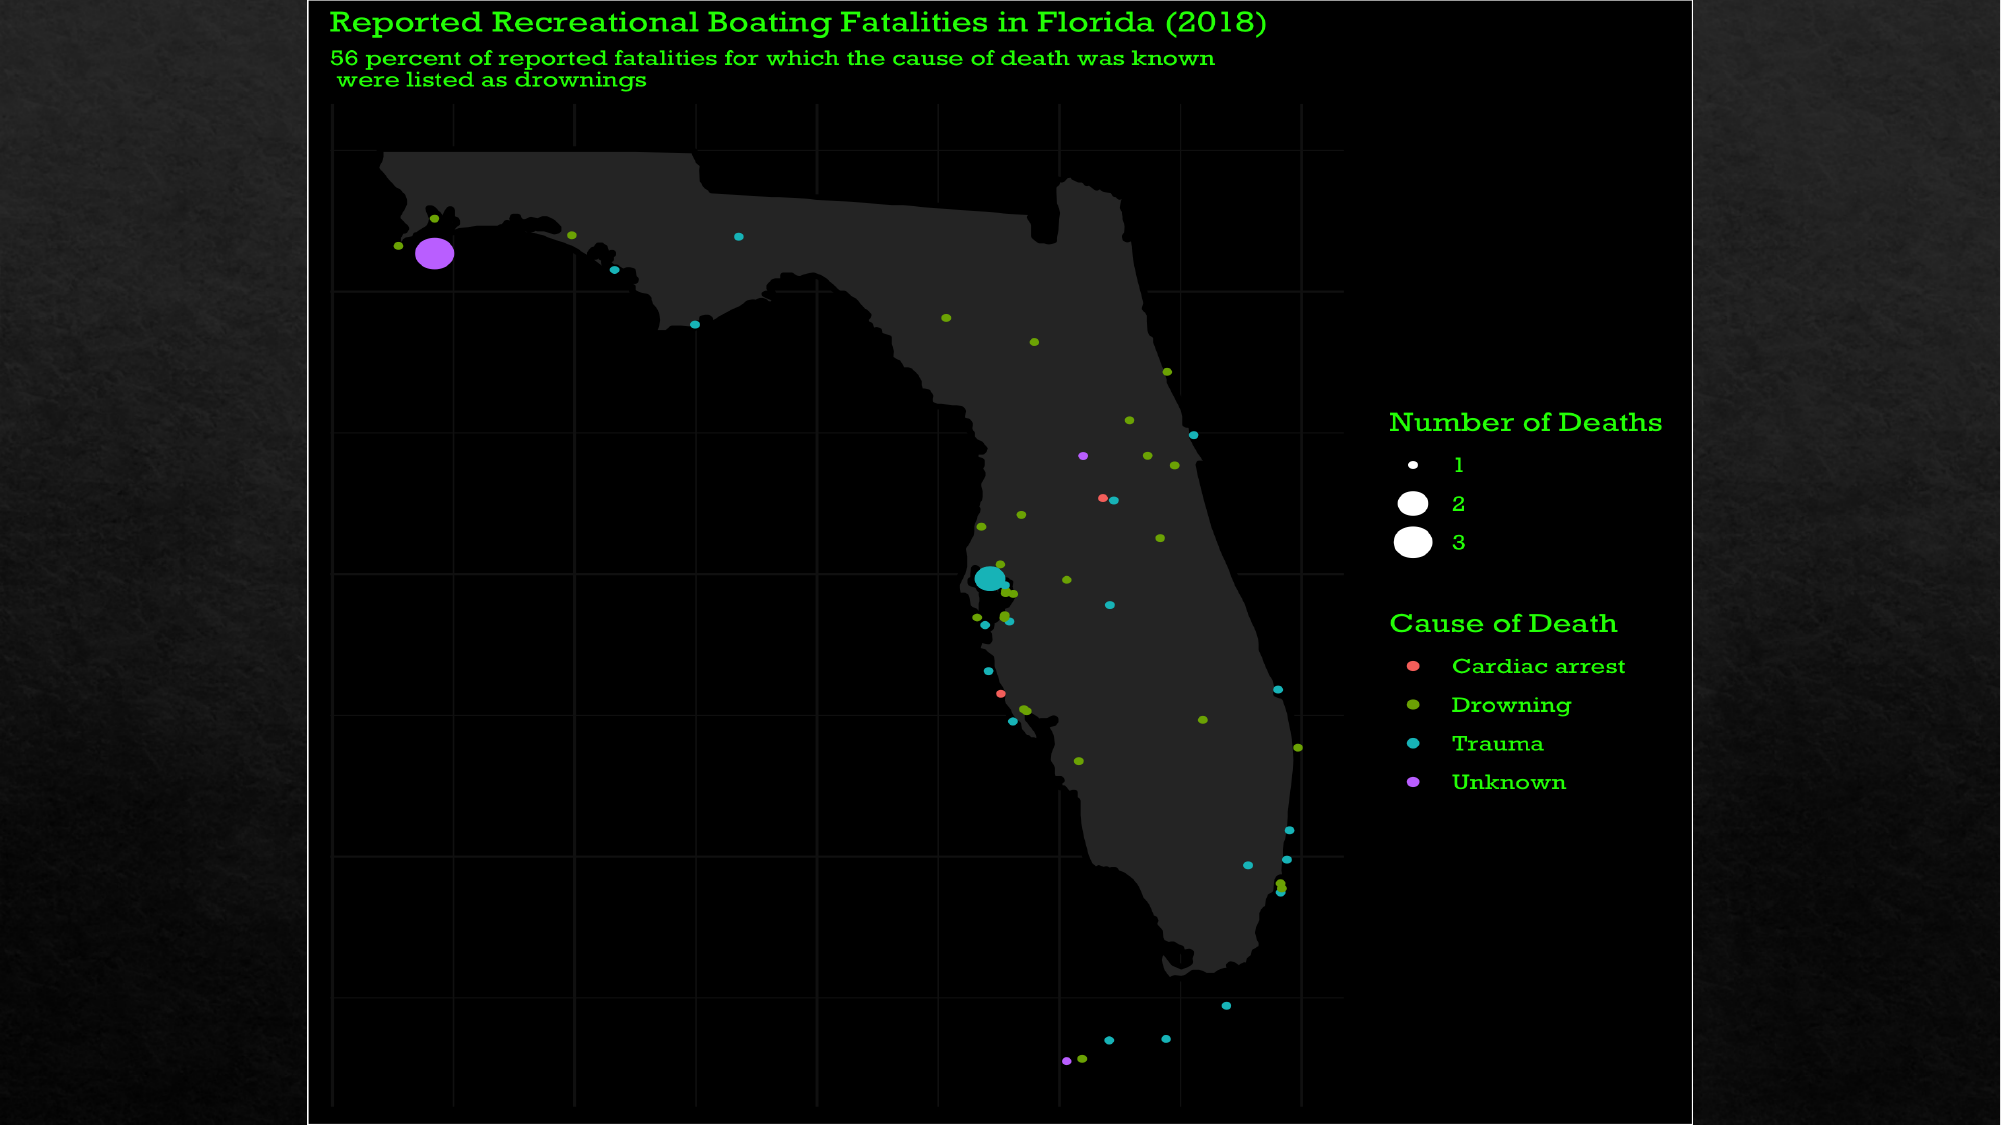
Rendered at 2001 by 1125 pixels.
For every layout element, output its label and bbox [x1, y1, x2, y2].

picture [307, 0, 1693, 1125]
